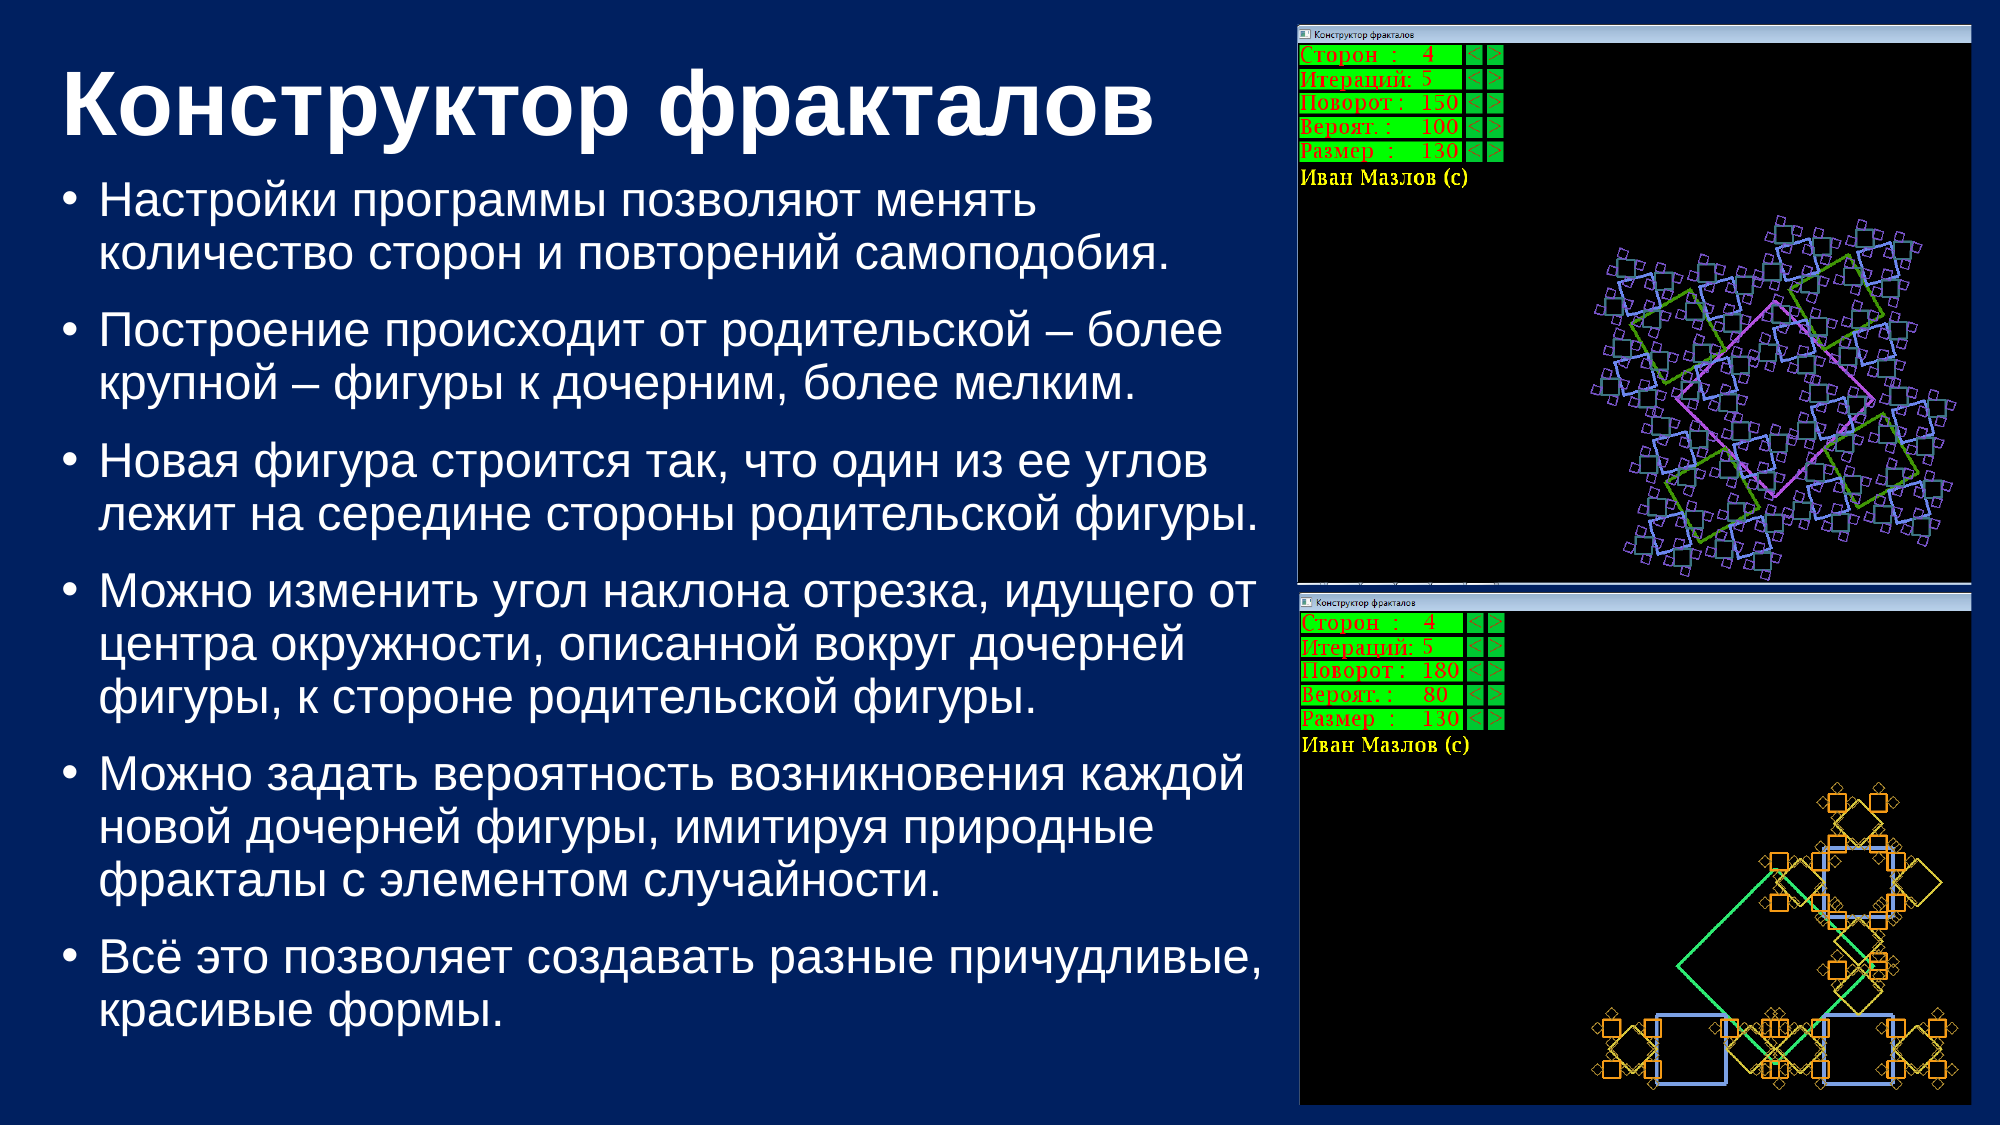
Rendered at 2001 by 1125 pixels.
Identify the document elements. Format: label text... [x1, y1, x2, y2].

picture [1299, 592, 1972, 1105]
picture [1297, 24, 1972, 587]
title Конструктор фракталов [46, 0, 1772, 208]
list Настройки программы позволяют менять количество сторон и повторений самоподобия. Построение происходит от родительской – более крупной – фигуры к дочерним, более мелким. Новая фигура строится так, что один из ее углов лежит на середине стороны родительской фигуры. Можно изменить угол наклона отрезка, идущего от центра окружности, описанной вокруг дочерней фигуры, к стороне родительской фигуры. Можно задать вероятность возникновения каждой новой дочерней фигуры, имитируя природные фракталы с элементом случайности. Всё это позволяет создавать разные причудливые, красивые формы. [46, 166, 1294, 1093]
